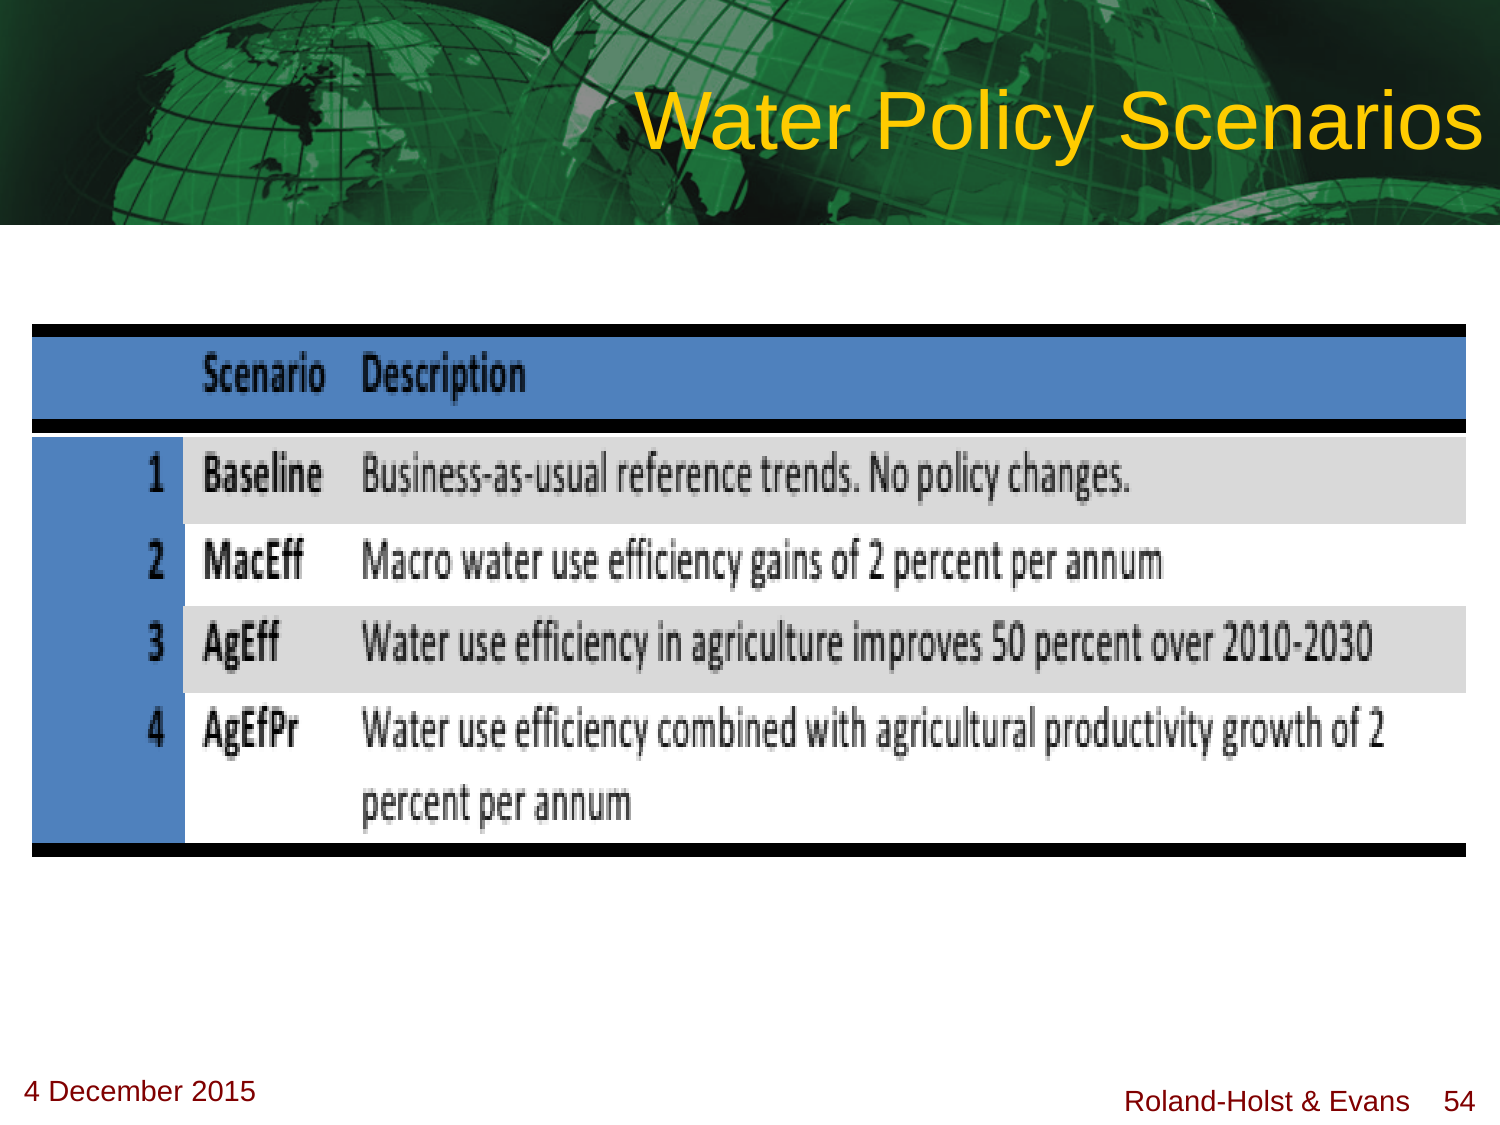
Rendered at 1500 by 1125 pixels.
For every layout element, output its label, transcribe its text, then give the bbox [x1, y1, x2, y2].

title Water Policy Scenarios [382, 22, 1500, 211]
slide_number [29, 1065, 343, 1117]
picture [31, 324, 1500, 926]
picture [0, 0, 1500, 225]
